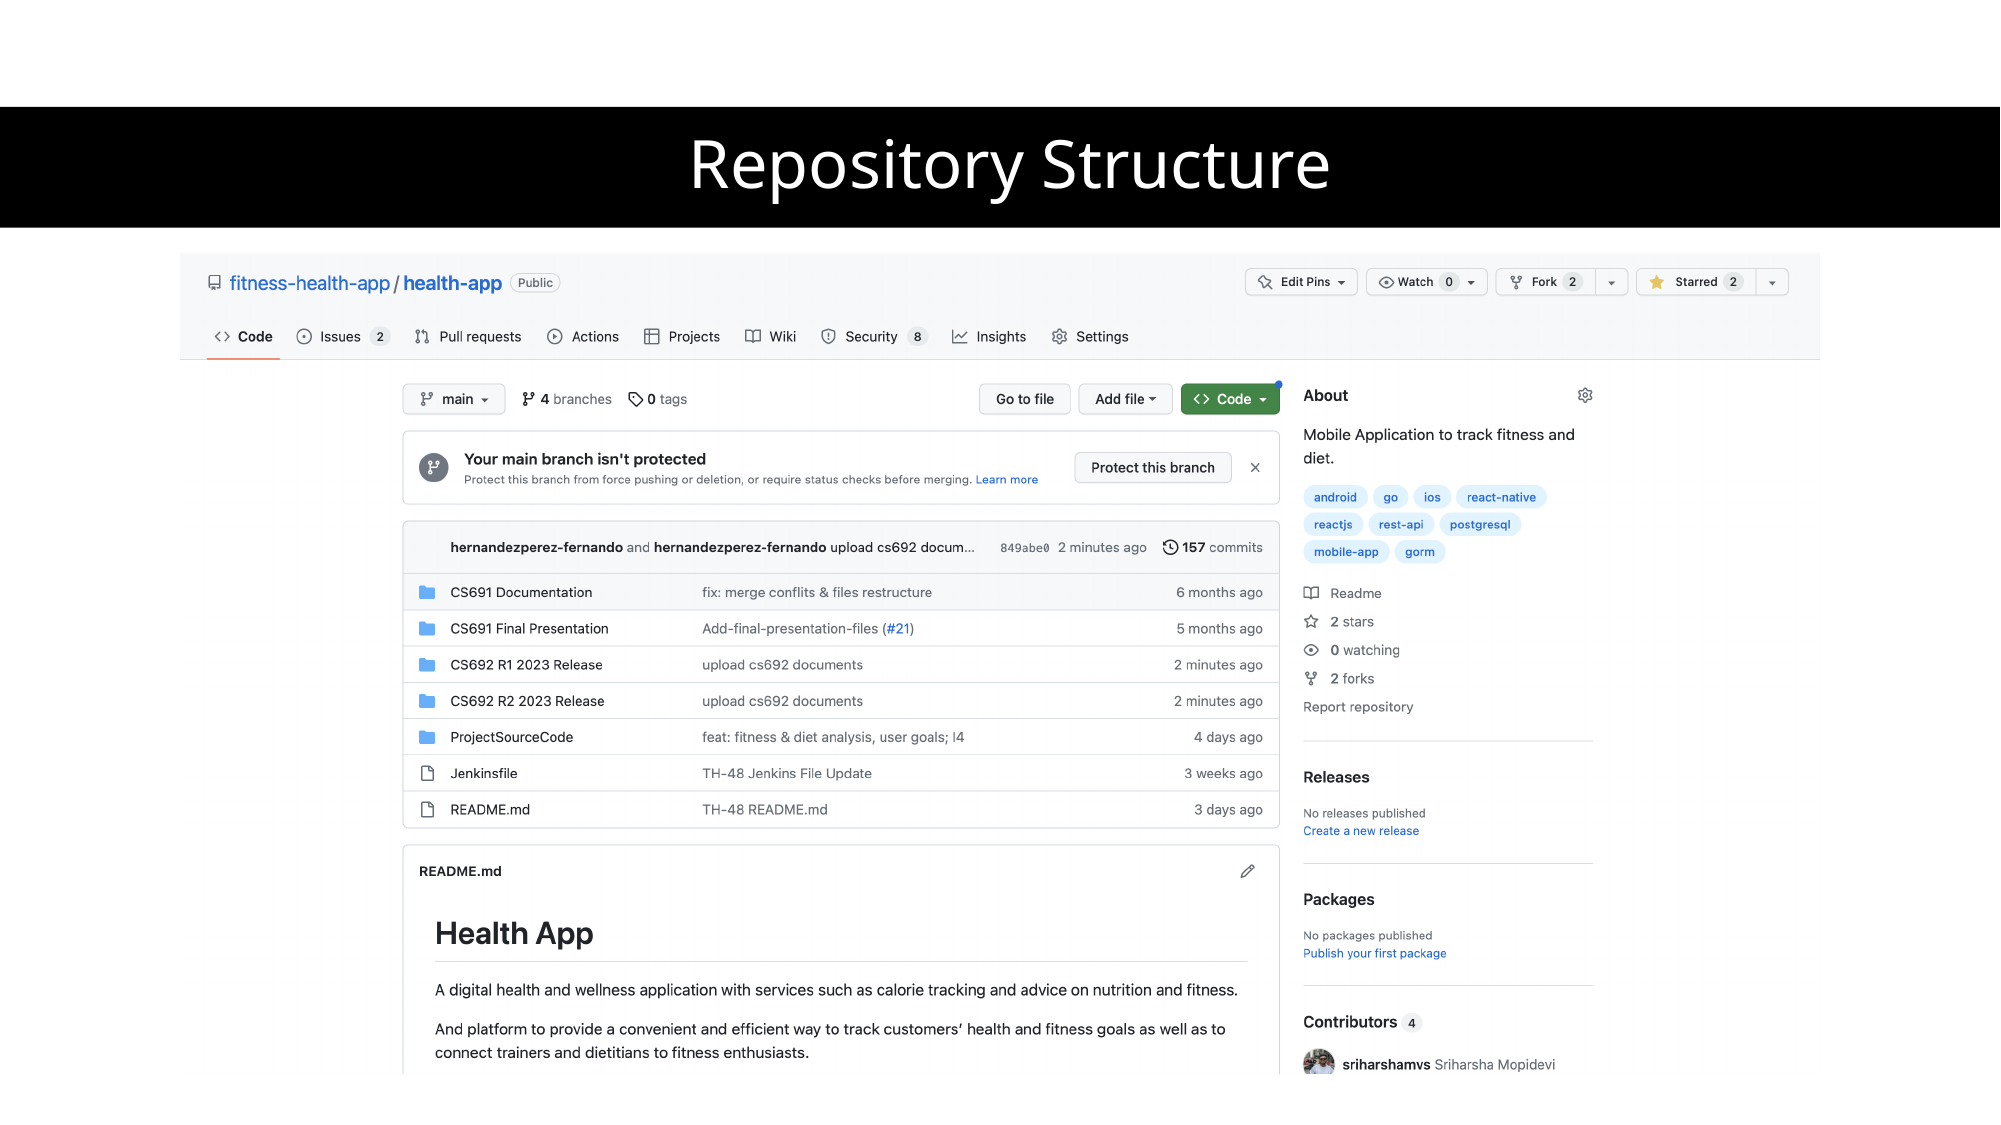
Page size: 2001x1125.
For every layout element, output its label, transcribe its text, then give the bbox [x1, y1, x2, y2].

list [180, 253, 1820, 1074]
text_box [0, 106, 2000, 229]
title Repository Structure [91, 105, 1931, 228]
